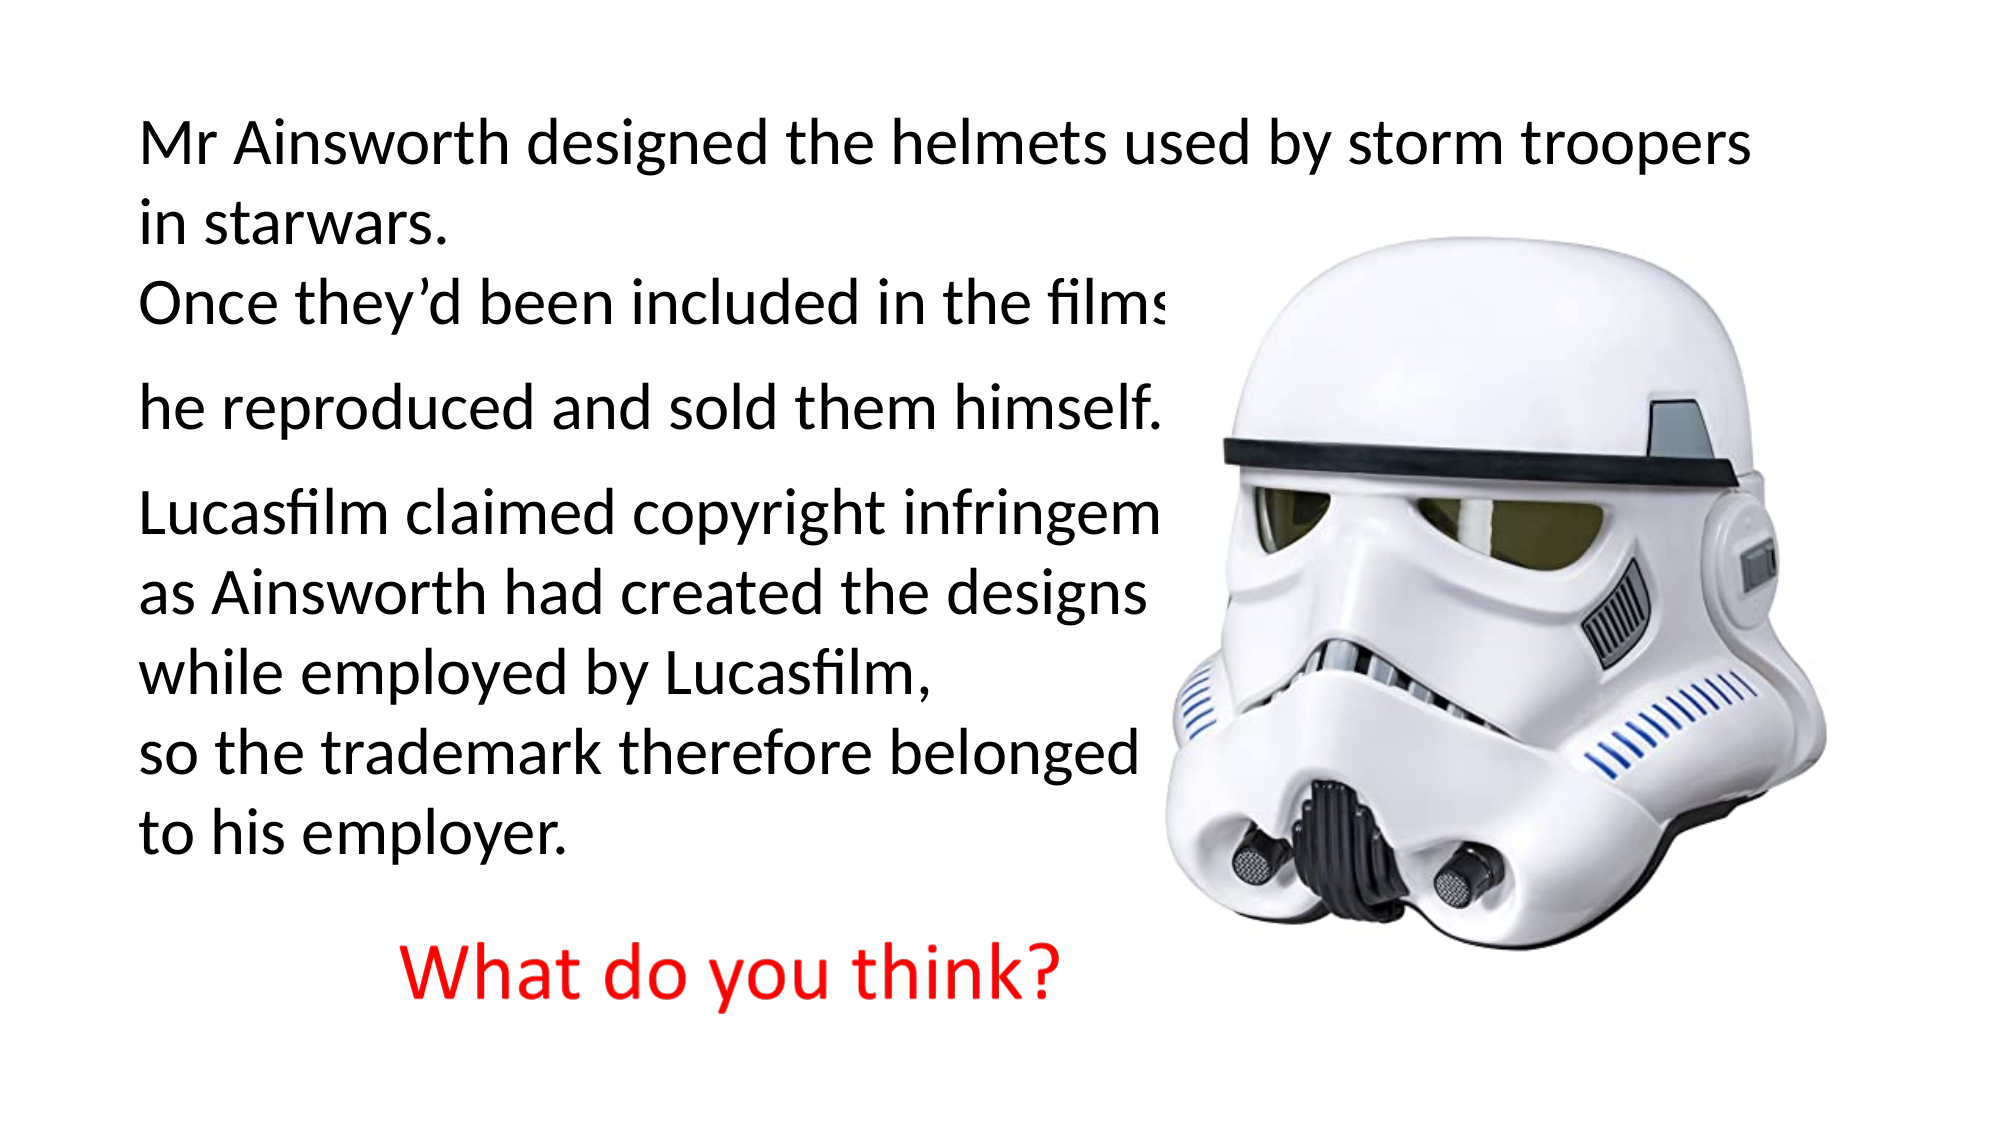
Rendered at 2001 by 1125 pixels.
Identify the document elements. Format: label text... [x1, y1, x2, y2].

picture [347, 895, 1112, 1071]
picture [1165, 235, 1830, 953]
text_box Mr Ainsworth designed the helmets used by storm troopers in starwars. Once they’d been included in the films, he reproduced and sold them himself. Lucasfilm claimed copyright infringement, as Ainsworth had created the designs while employed by Lucasfilm, so the trademark therefore belonged to his employer. [123, 90, 1830, 945]
